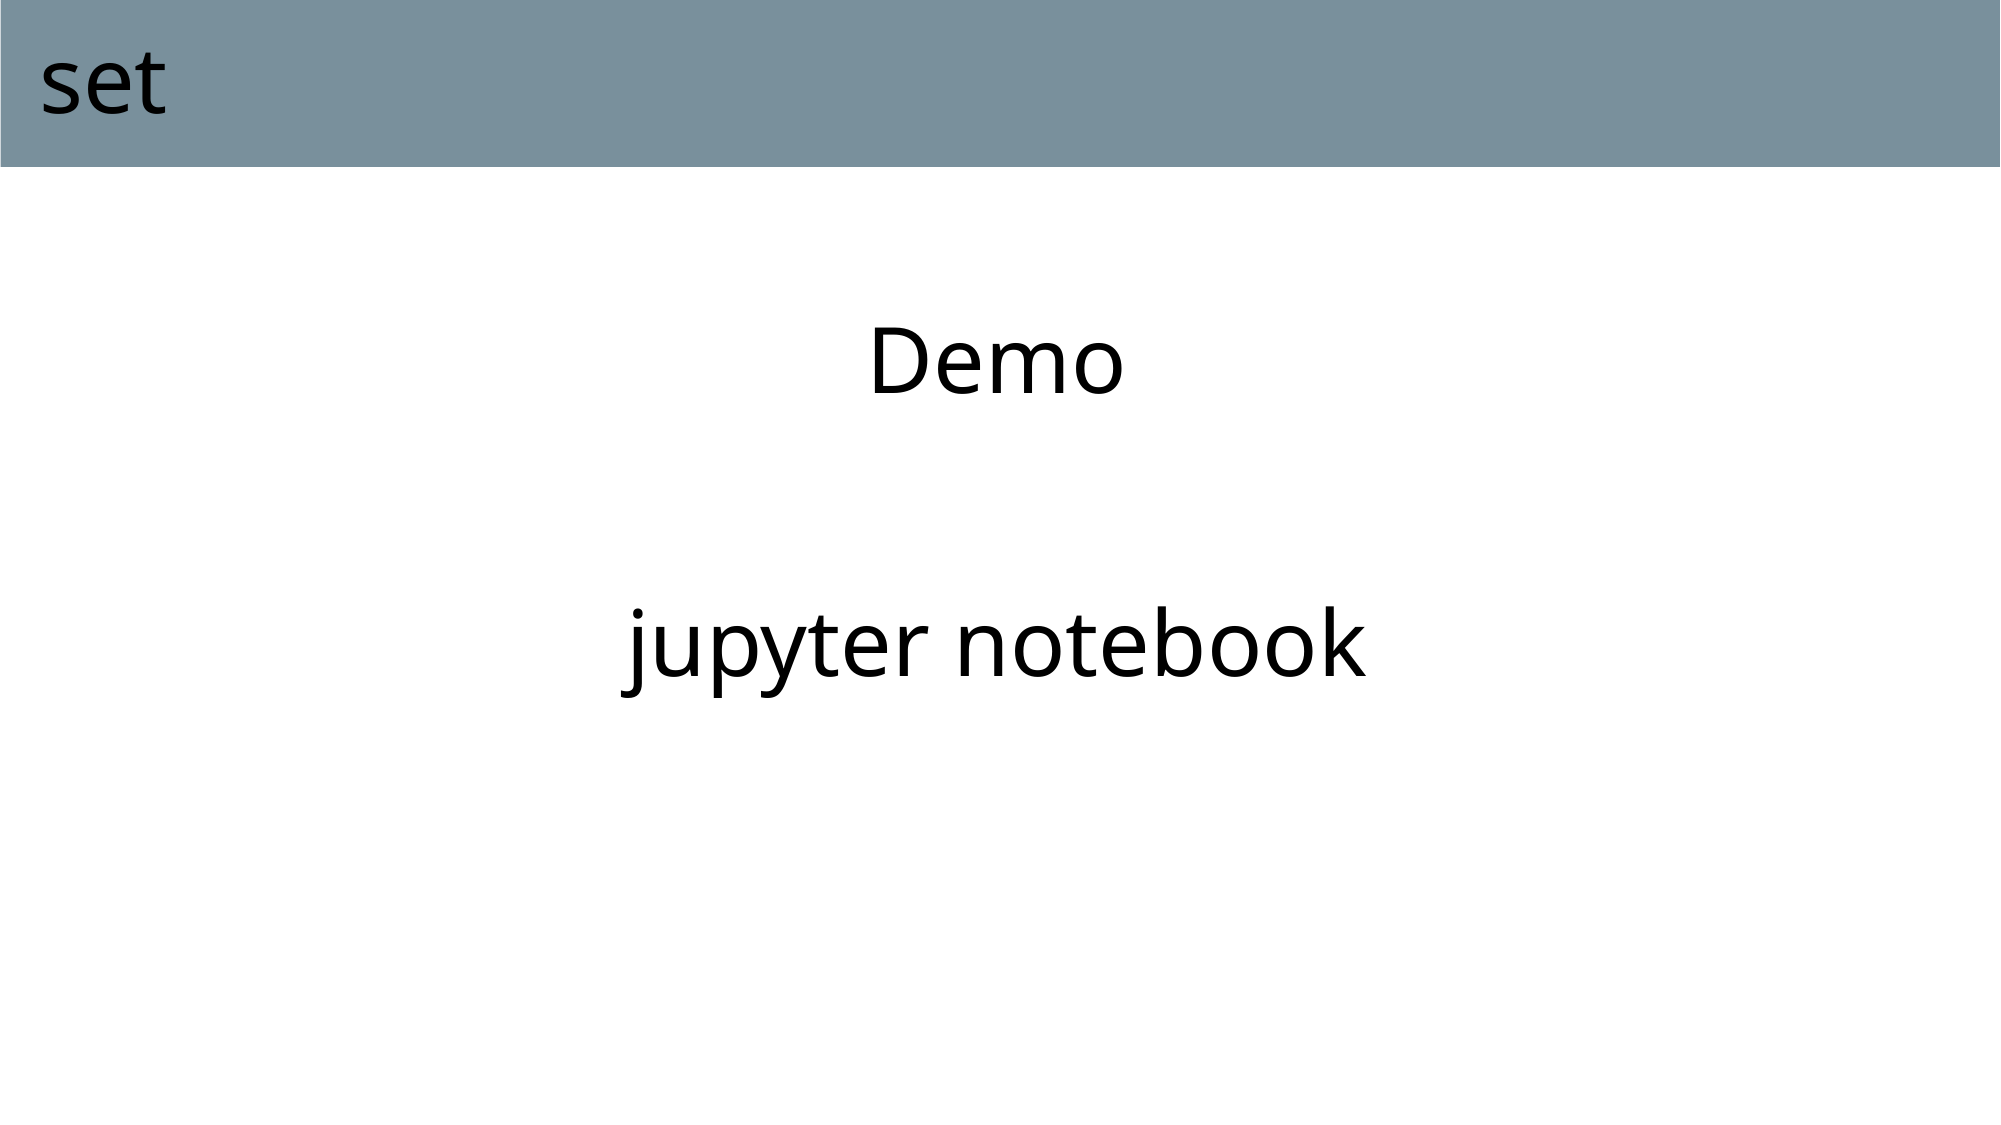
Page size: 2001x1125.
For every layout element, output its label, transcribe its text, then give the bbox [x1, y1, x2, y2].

title set [0, 0, 2000, 167]
list Demo jupyter notebook [85, 283, 1909, 1026]
